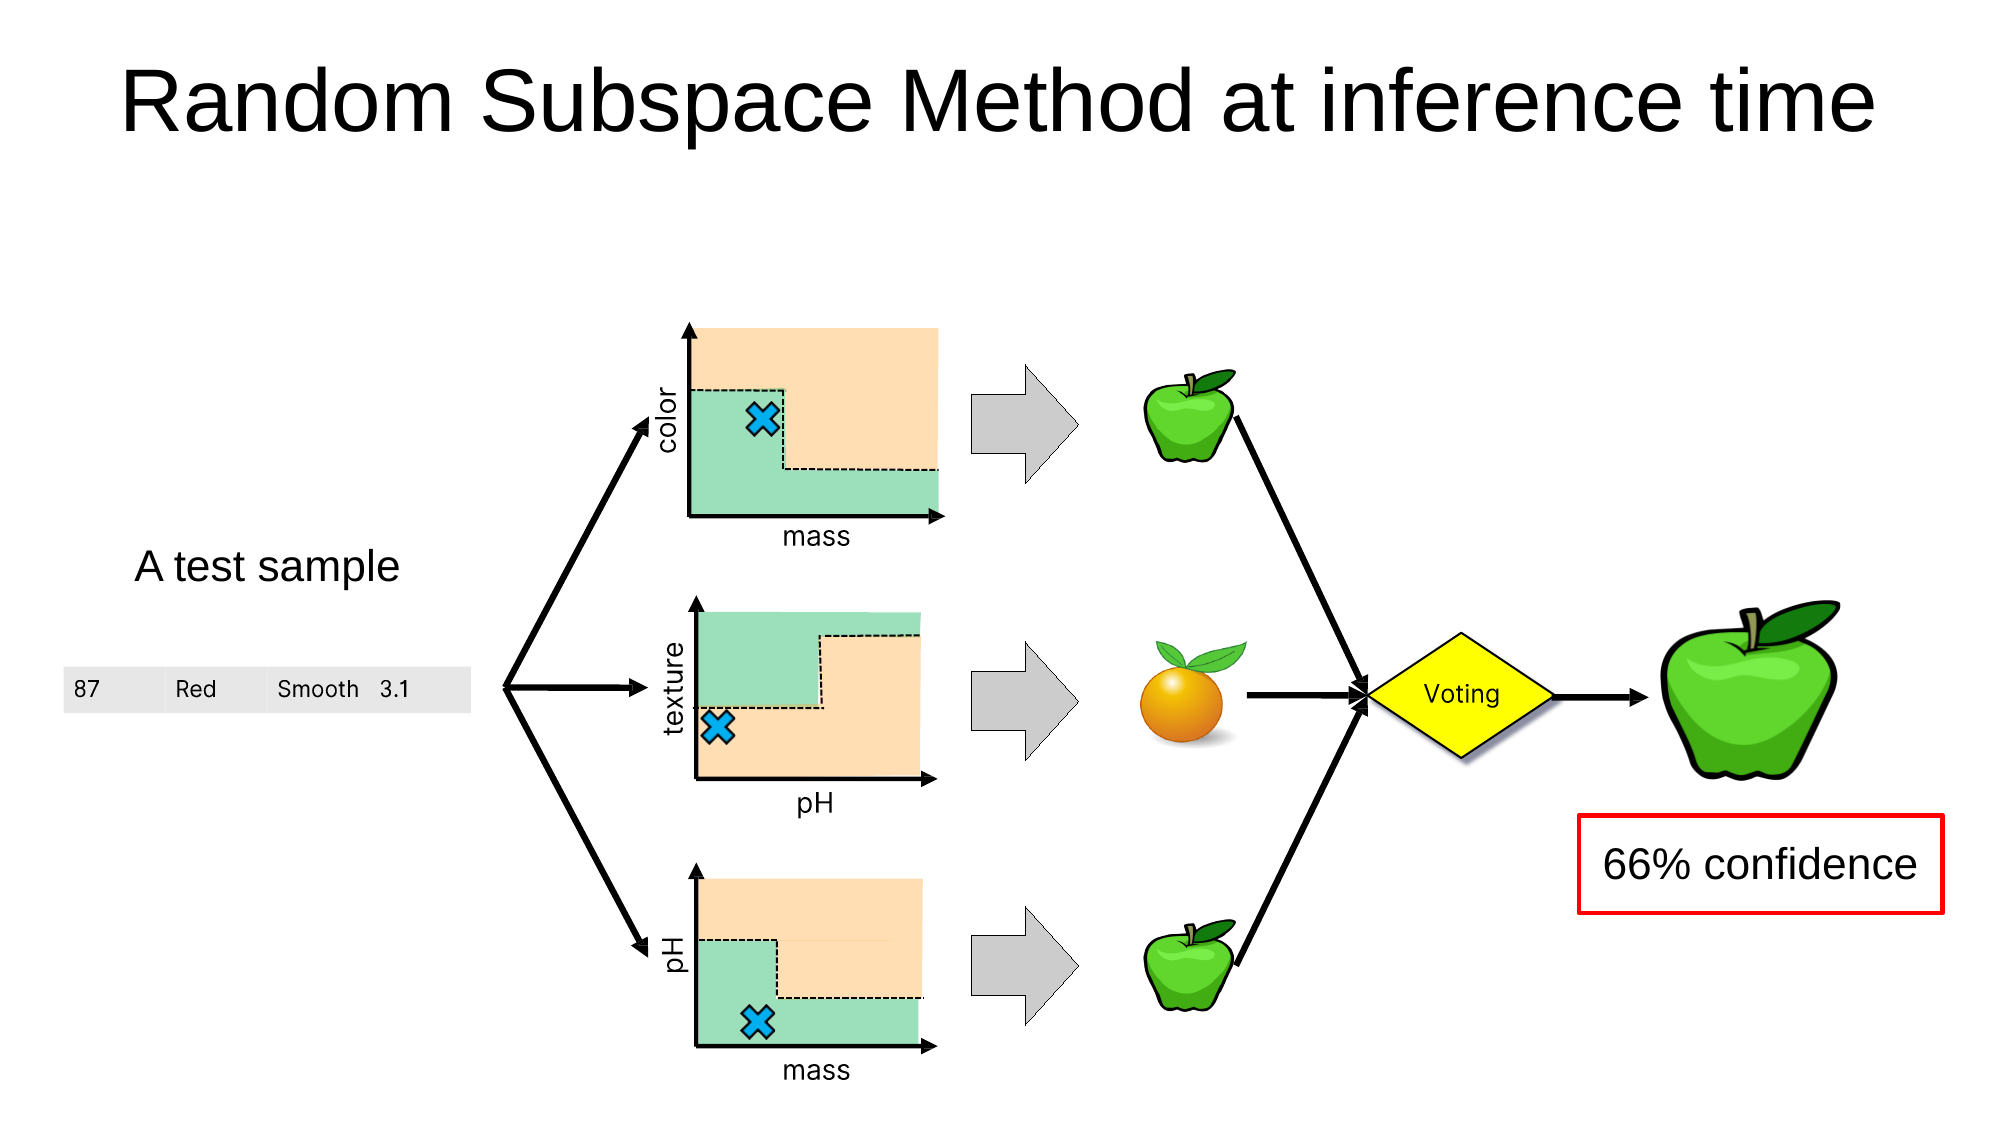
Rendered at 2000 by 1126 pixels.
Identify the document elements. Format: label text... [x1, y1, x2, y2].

text_box [699, 636, 921, 776]
text_box [700, 709, 736, 745]
text_box [652, 628, 693, 736]
text_box [699, 878, 923, 998]
text_box [689, 507, 946, 525]
text_box [796, 782, 853, 823]
text_box [740, 1004, 776, 1040]
text_box [687, 862, 705, 1047]
text_box [73, 672, 113, 705]
text_box [1246, 685, 1367, 705]
text_box [696, 1037, 938, 1055]
text_box [267, 666, 369, 714]
text_box [1143, 369, 1236, 463]
text_box [1140, 641, 1247, 749]
text_box [502, 686, 649, 958]
text_box [971, 906, 1079, 1026]
text_box [699, 611, 921, 705]
text_box [699, 940, 919, 1043]
text_box [745, 401, 781, 437]
text_box [165, 666, 267, 714]
text_box [694, 708, 699, 780]
text_box [782, 1050, 868, 1090]
text_box [1143, 919, 1236, 1012]
text_box [1495, 715, 1527, 737]
text_box 66% confidence [1578, 815, 1943, 913]
text_box [782, 515, 868, 556]
text_box [681, 321, 698, 517]
text_box [1233, 695, 1368, 968]
text_box [696, 770, 938, 788]
text_box [687, 595, 705, 707]
text_box [971, 641, 1079, 761]
text_box [1366, 633, 1459, 694]
text_box [1233, 414, 1369, 695]
text_box [277, 672, 370, 705]
text_box [1464, 633, 1567, 694]
text_box [1660, 600, 1841, 781]
text_box [692, 391, 939, 514]
text_box A test sample [84, 517, 451, 615]
text_box [175, 672, 230, 705]
text_box [1423, 675, 1513, 712]
text_box [505, 678, 649, 698]
text_box [369, 666, 471, 714]
text_box [1551, 687, 1649, 707]
text_box [502, 419, 645, 687]
text_box [1407, 723, 1428, 737]
text_box [645, 373, 686, 454]
text_box [692, 328, 939, 469]
text_box [63, 666, 165, 714]
text_box [652, 917, 693, 974]
text_box [971, 364, 1079, 484]
text_box [1366, 697, 1567, 770]
text_box [379, 672, 419, 705]
text_box Random Subspace Method at inference time [38, 22, 1962, 177]
text_box [1368, 632, 1554, 759]
